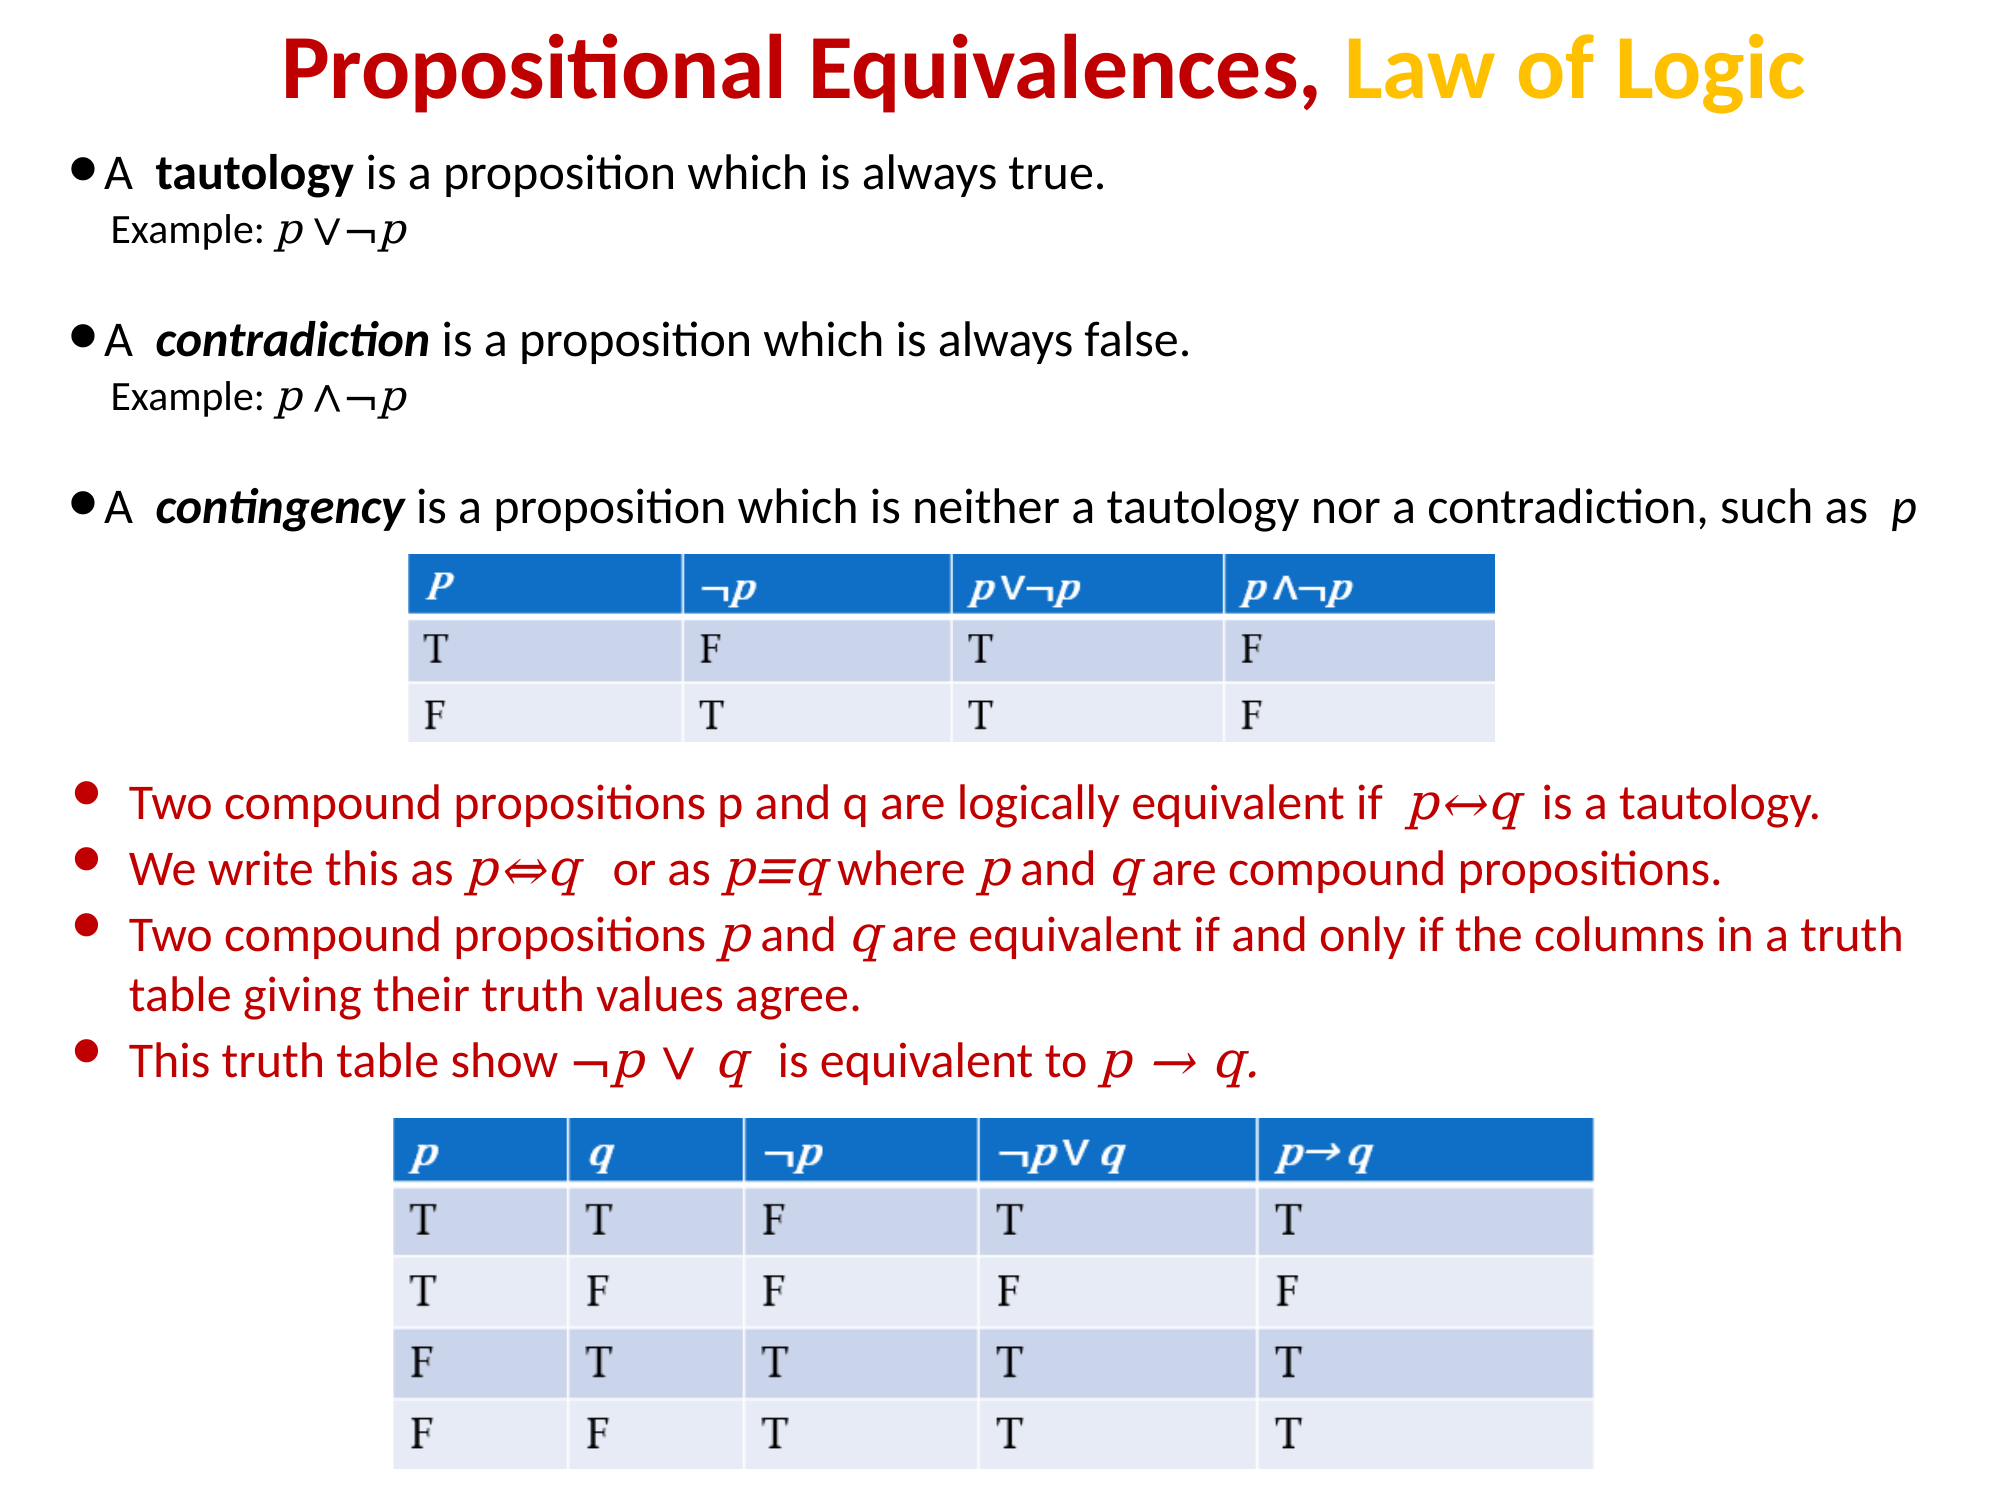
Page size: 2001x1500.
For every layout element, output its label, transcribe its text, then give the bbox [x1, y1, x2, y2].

text_box Propositional Equivalences, Law of Logic [266, 0, 1903, 124]
text_box Two compound propositions p and q are logically equivalent if p↔q is a tautology. We write this as p⇔q or as p≡q where p and q are compound propositions. Two compound propositions p and q are equivalent if and only if the columns in a truth table giving their truth values agree. This truth table show ¬p ∨ q is equivalent to p → q. [50, 761, 2000, 1096]
picture [408, 554, 1495, 742]
picture [393, 1118, 1596, 1469]
text_box A tautology is a proposition which is always true. Example: p ∨¬p A contradiction is a proposition which is always false. Example: p ∧¬p A contingency is a proposition which is neither a tautology nor a contradiction, such as p [50, 140, 2000, 681]
